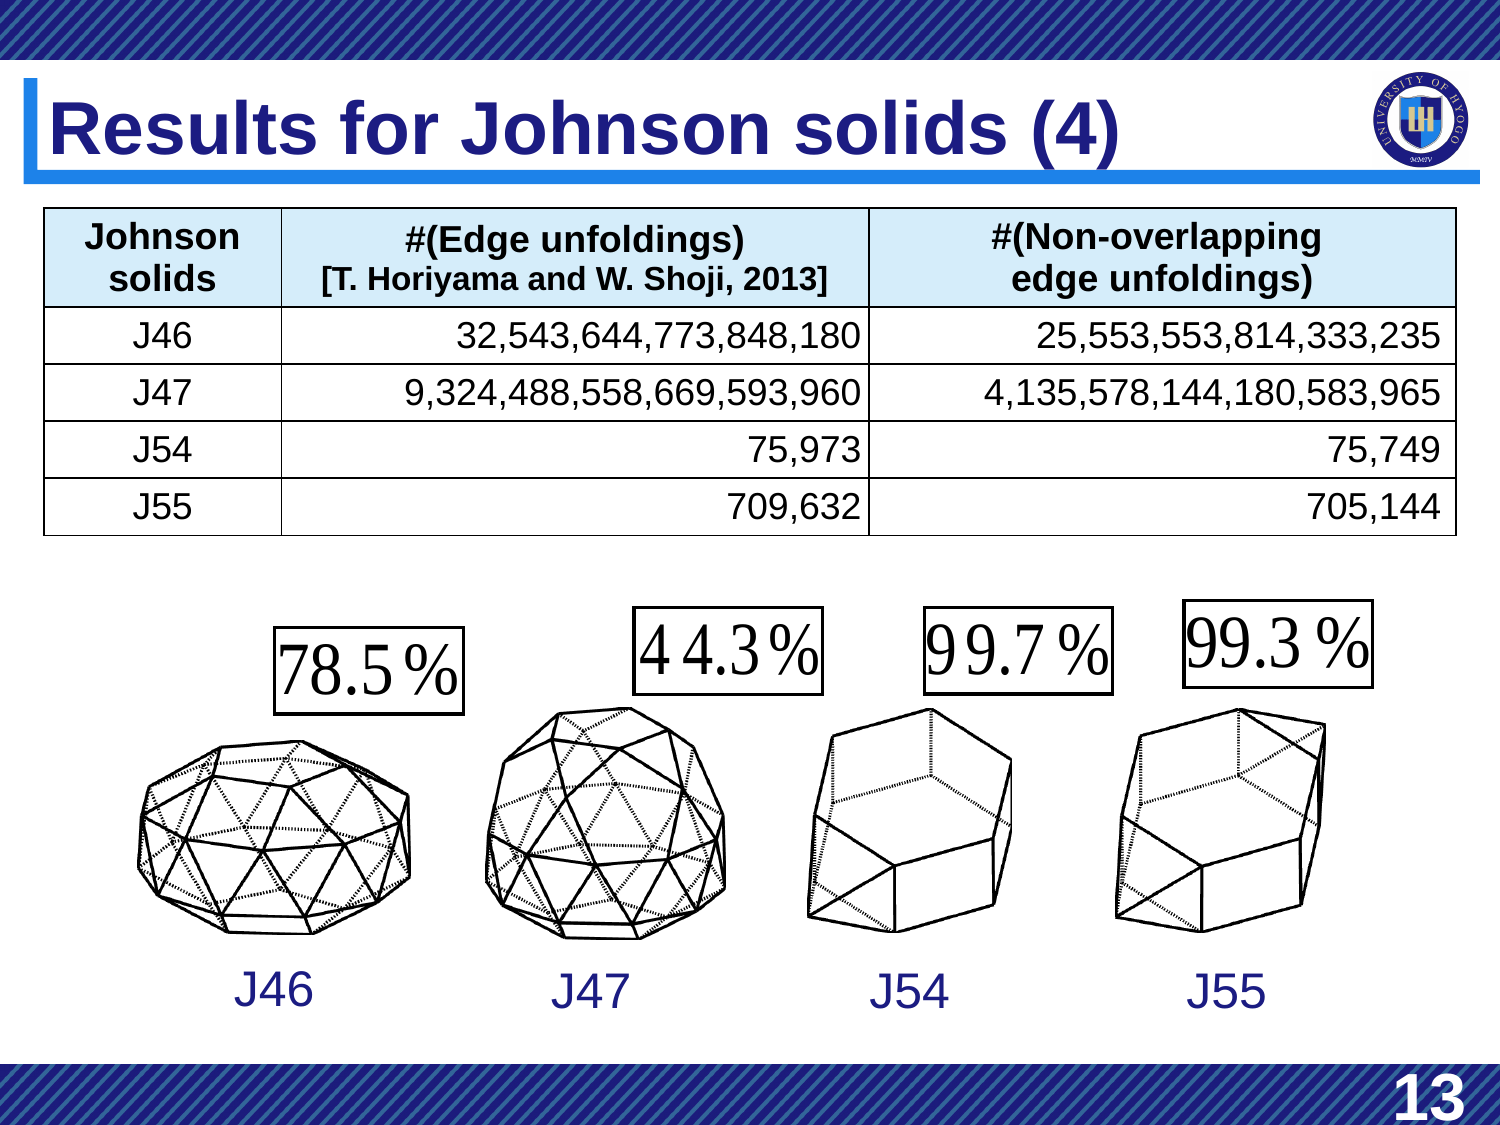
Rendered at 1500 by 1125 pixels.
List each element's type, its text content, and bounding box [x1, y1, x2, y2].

picture [807, 707, 1013, 934]
table_header Johnson solids [45, 209, 281, 306]
table_cell J55 [45, 479, 281, 535]
table_cell J47 [45, 365, 281, 420]
text_box J54 [797, 950, 1022, 1026]
text_box J55 [1114, 950, 1339, 1026]
table_cell 709,632 [282, 479, 868, 535]
picture [0, 0, 1500, 60]
table_cell 75,973 [282, 422, 868, 477]
text_box J47 [478, 950, 704, 1026]
picture [0, 1064, 1500, 1125]
table_cell J54 [45, 422, 281, 477]
picture [484, 707, 727, 941]
picture [1115, 707, 1327, 934]
picture [137, 739, 412, 936]
title Results for Johnson solids (4) [33, 71, 1469, 178]
table_header #(Non-overlapping edge unfoldings) [870, 209, 1455, 306]
table_cell 9,324,488,558,669,593,960 [282, 365, 868, 420]
table_cell 75,749 [870, 422, 1455, 477]
table_cell 4,135,578,144,180,583,965 [870, 365, 1455, 420]
table_header #(Edge unfoldings) [T. Horiyama and W. Shoji, 2013] [282, 209, 868, 306]
slide_number 13 [1143, 1068, 1482, 1120]
table_cell 32,543,644,773,848,180 [282, 308, 868, 363]
table_cell 25,553,553,814,333,235 [870, 308, 1455, 363]
table_cell J46 [45, 308, 281, 363]
text_box J46 [161, 949, 387, 1025]
table_cell 705,144 [870, 479, 1455, 535]
